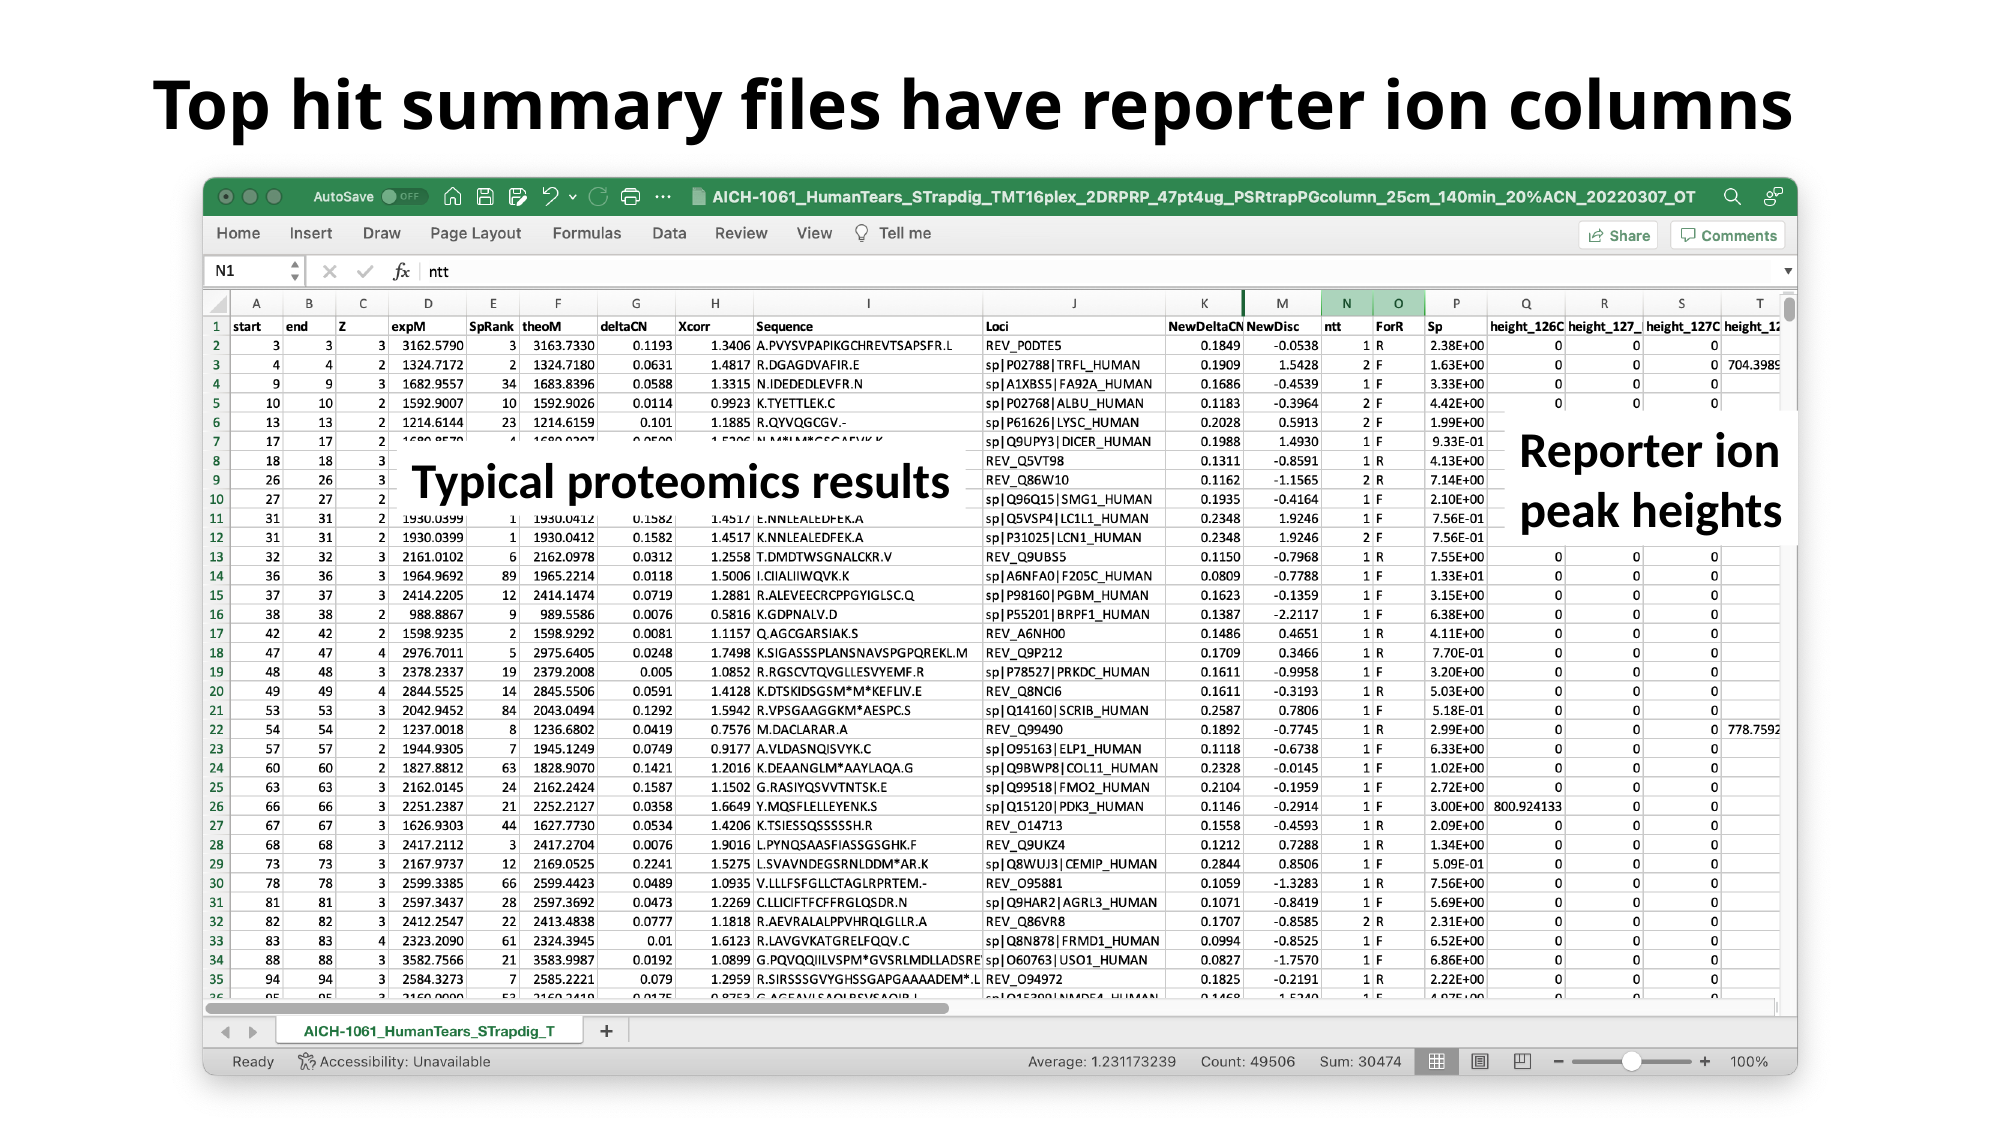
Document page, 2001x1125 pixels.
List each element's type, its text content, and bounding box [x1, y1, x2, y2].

title Top hit summary files have reporter ion columns [137, 59, 1863, 157]
picture [162, 146, 1838, 1125]
